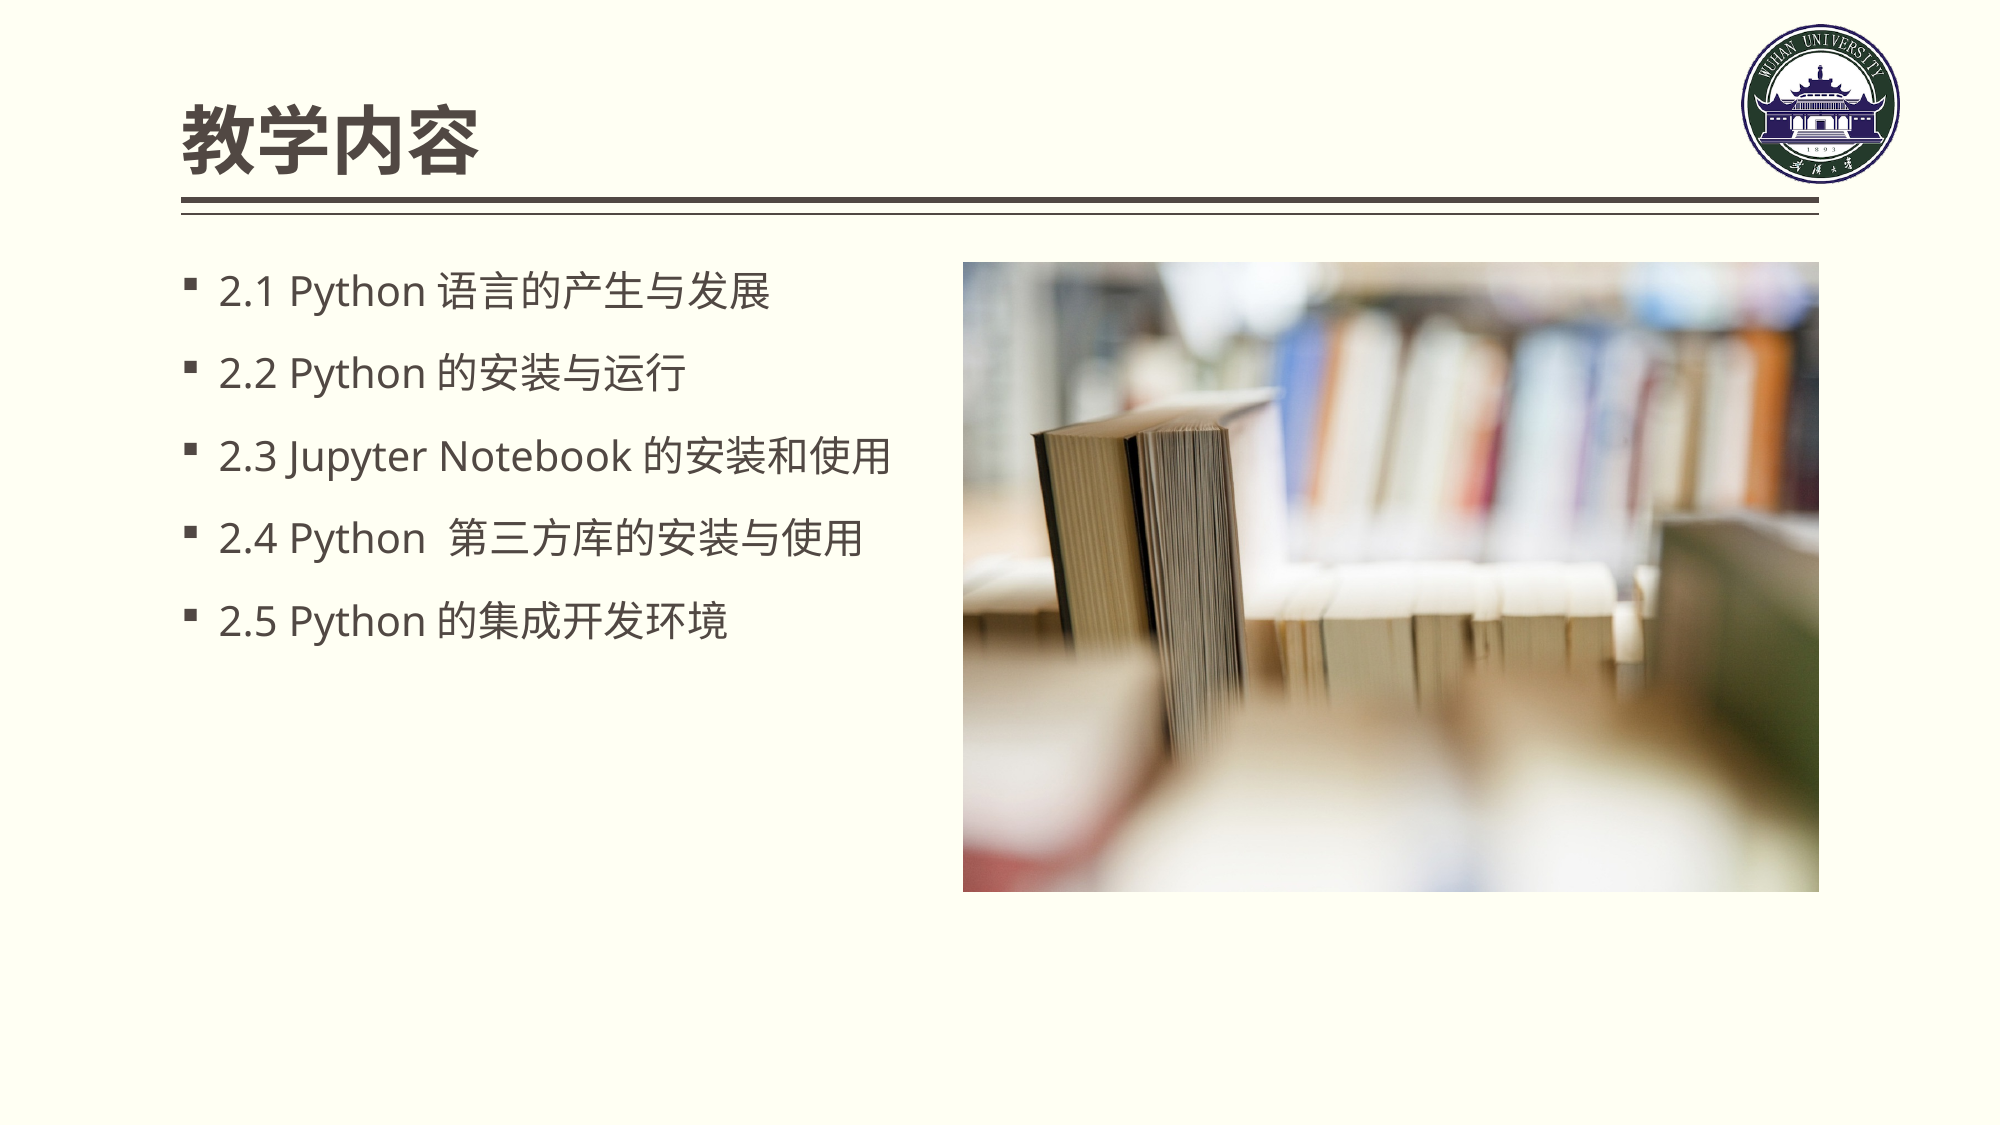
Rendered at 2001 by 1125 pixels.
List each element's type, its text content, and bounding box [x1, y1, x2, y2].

picture [963, 262, 1819, 893]
picture [1819, 24, 1900, 184]
title 教学内容 [181, 12, 1819, 193]
list 2.1 Python语言的产生与发展 2.2 Python的安装与运行 2.3 Jupyter Notebook的安装和使用 2.4 Python 第三方库的安装与使用 2.5 Python的集成开发环境 [181, 262, 1819, 1013]
